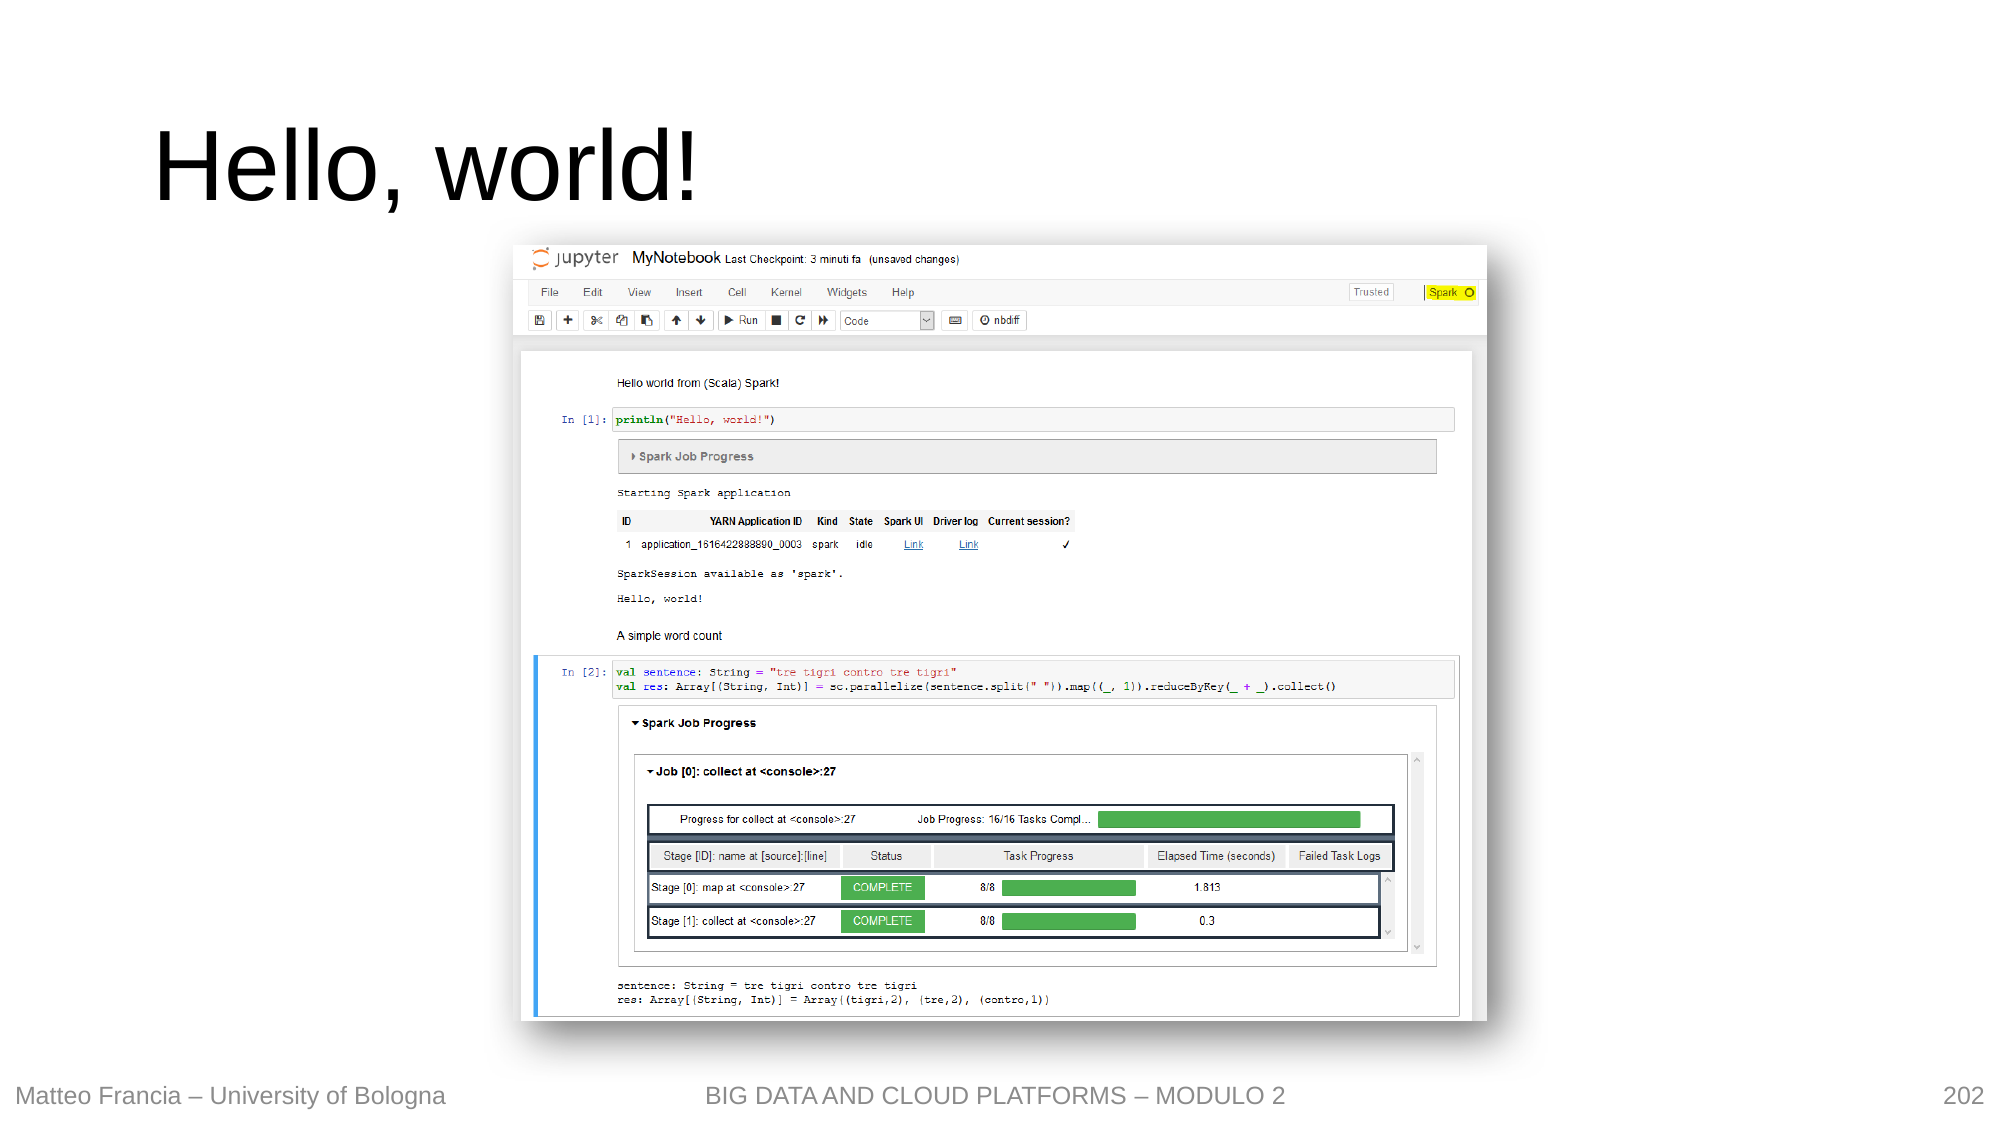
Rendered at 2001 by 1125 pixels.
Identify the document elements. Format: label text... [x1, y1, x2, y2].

slide_number 202 [1550, 1065, 2000, 1125]
footer Matteo Francia – University of Bologna [0, 1065, 466, 1125]
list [513, 244, 1487, 1021]
title Hello, world! [137, 59, 1863, 278]
